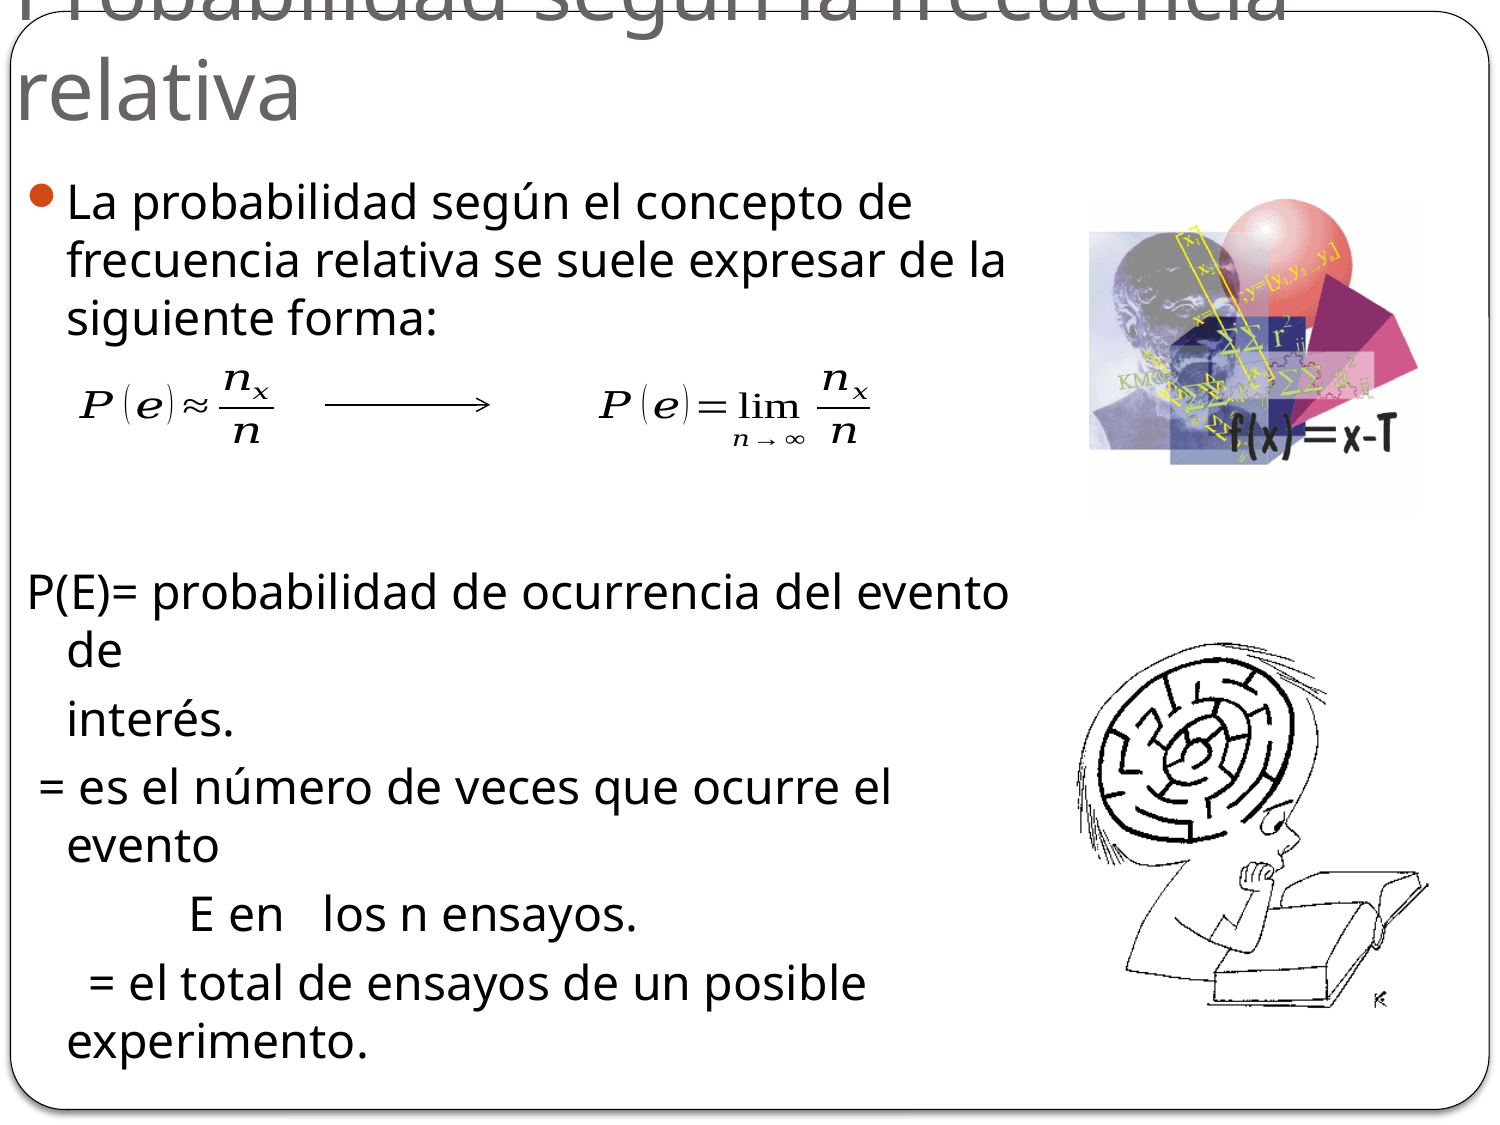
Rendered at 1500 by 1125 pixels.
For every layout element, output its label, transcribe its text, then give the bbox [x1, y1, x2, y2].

picture [1089, 198, 1419, 518]
title Probabilidad según la frecuencia relativa [0, 1, 1500, 153]
picture [1066, 632, 1443, 1020]
